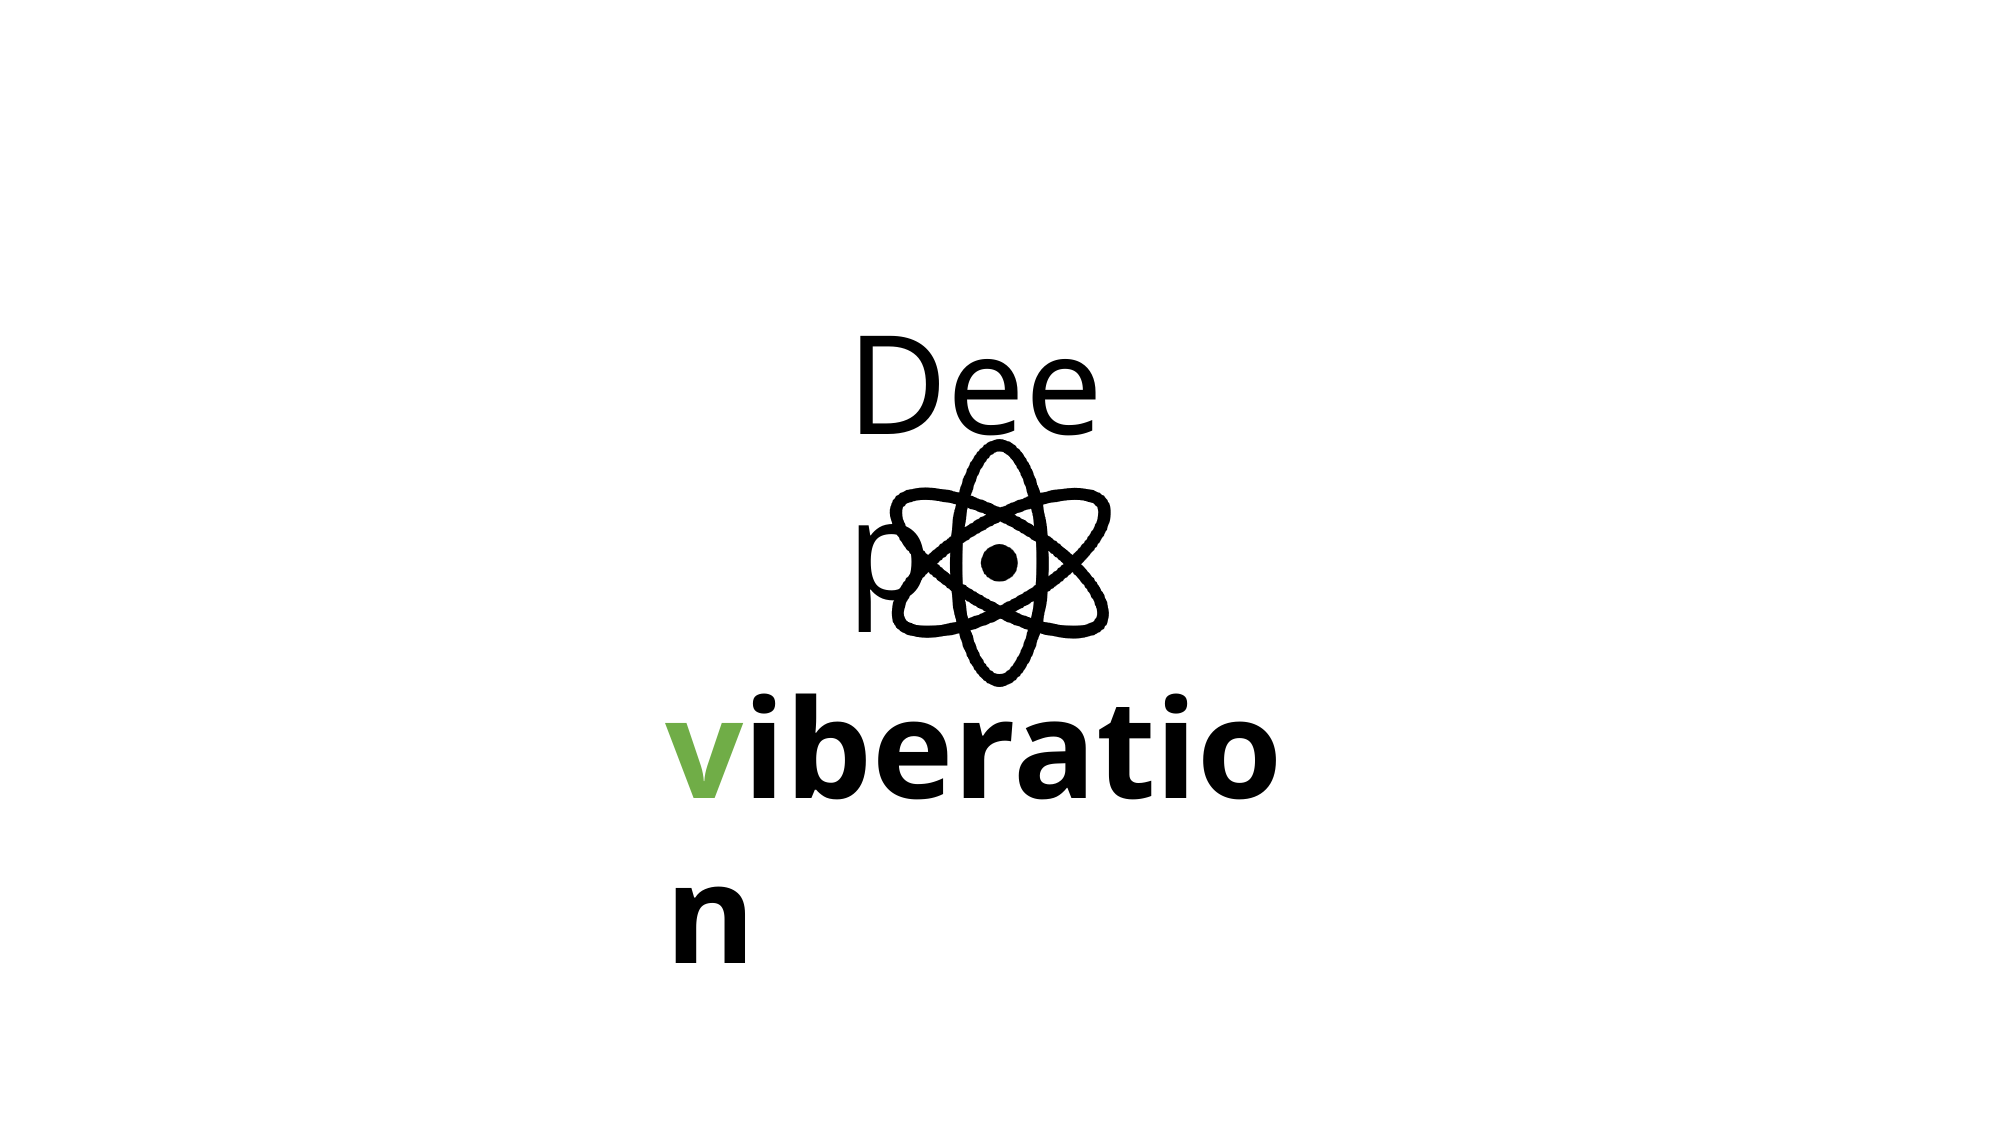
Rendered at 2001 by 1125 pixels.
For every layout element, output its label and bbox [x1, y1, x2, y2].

text_box [650, 289, 1350, 836]
